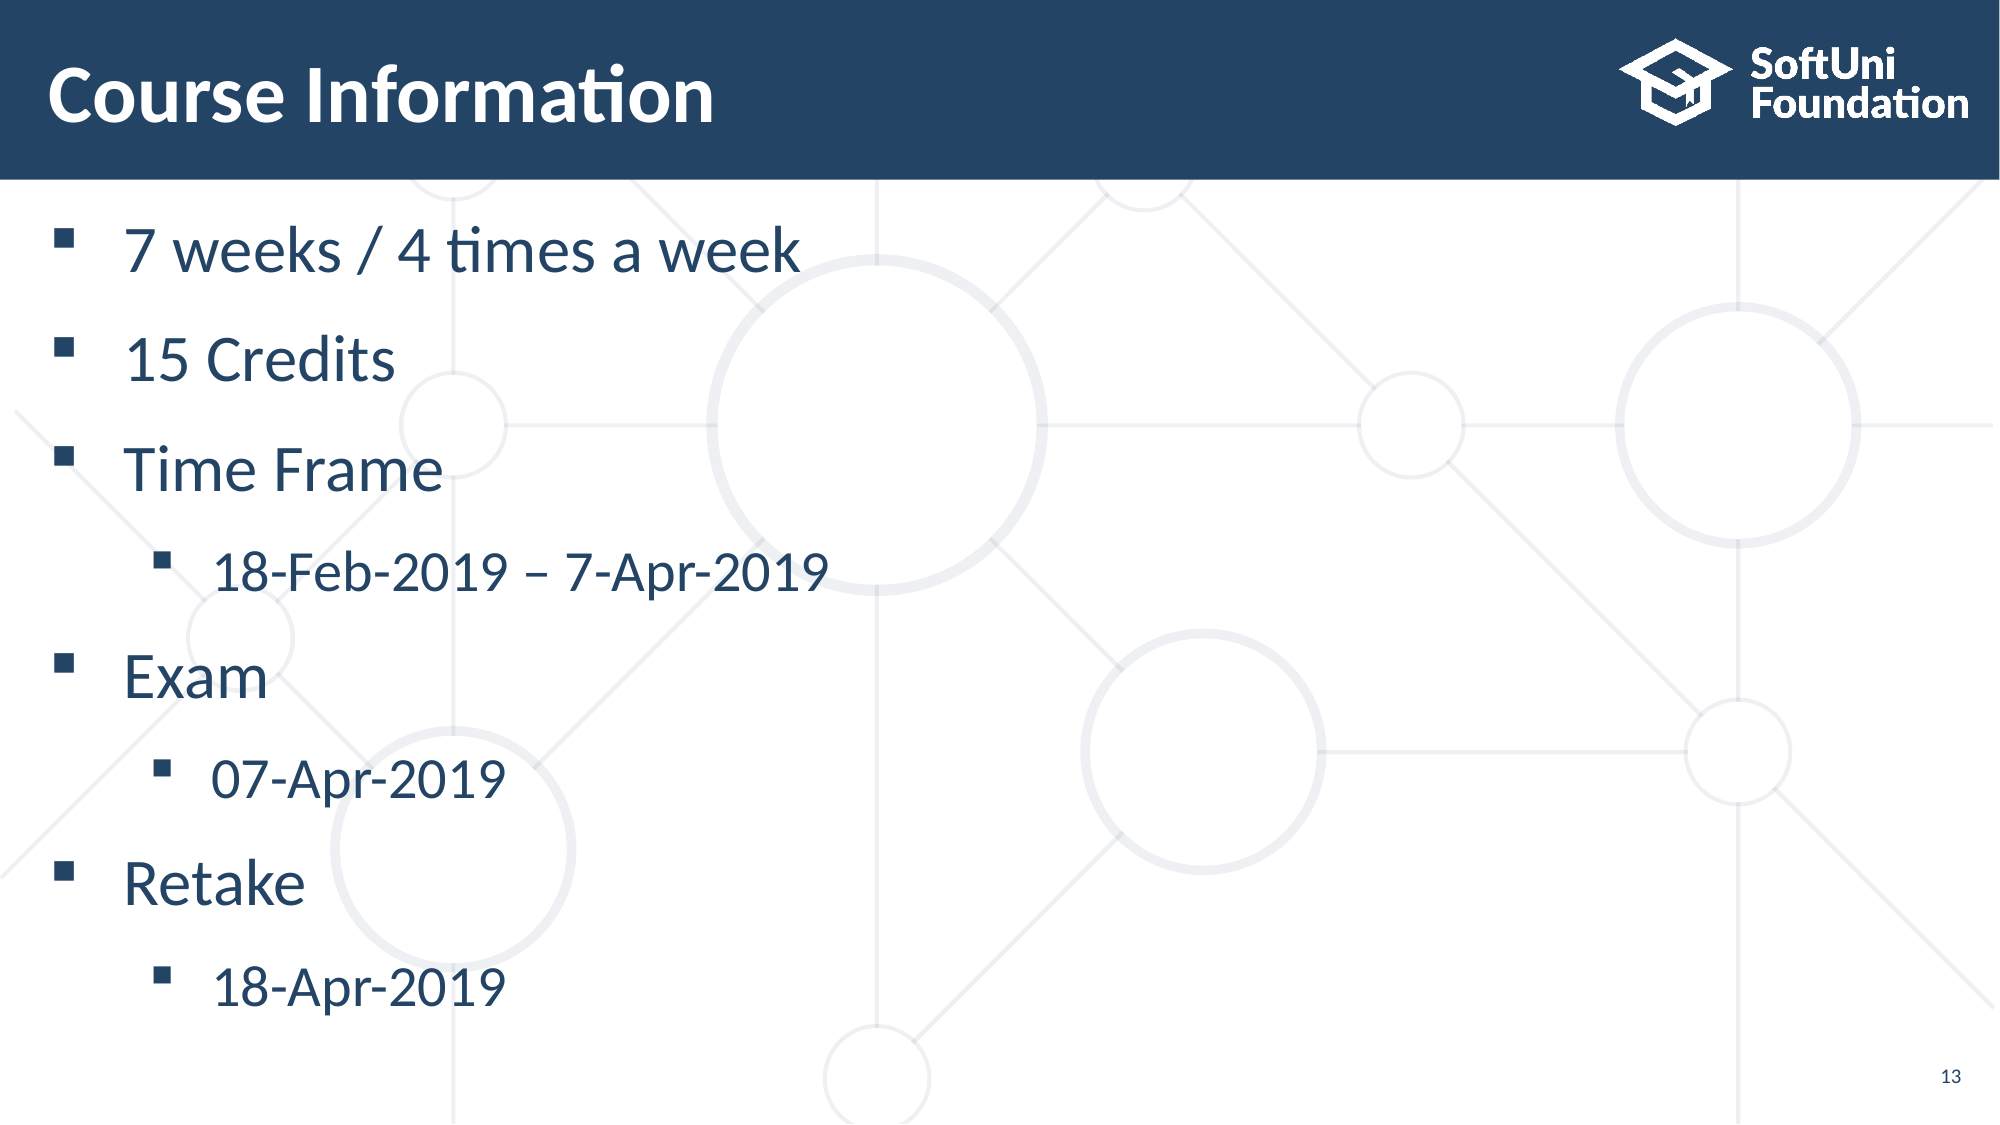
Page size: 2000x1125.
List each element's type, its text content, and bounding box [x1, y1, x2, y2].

slide_number 13 [1896, 1049, 1968, 1101]
picture [1618, 38, 1968, 126]
list 7 weeks / 4 times a week 15 Credits Time Frame 18-Feb-2019 – 7-Apr-2019 Exam 07-Apr-2019 Retake 18-Apr-2019 [31, 196, 1970, 1050]
title Course Information [31, 16, 1591, 162]
